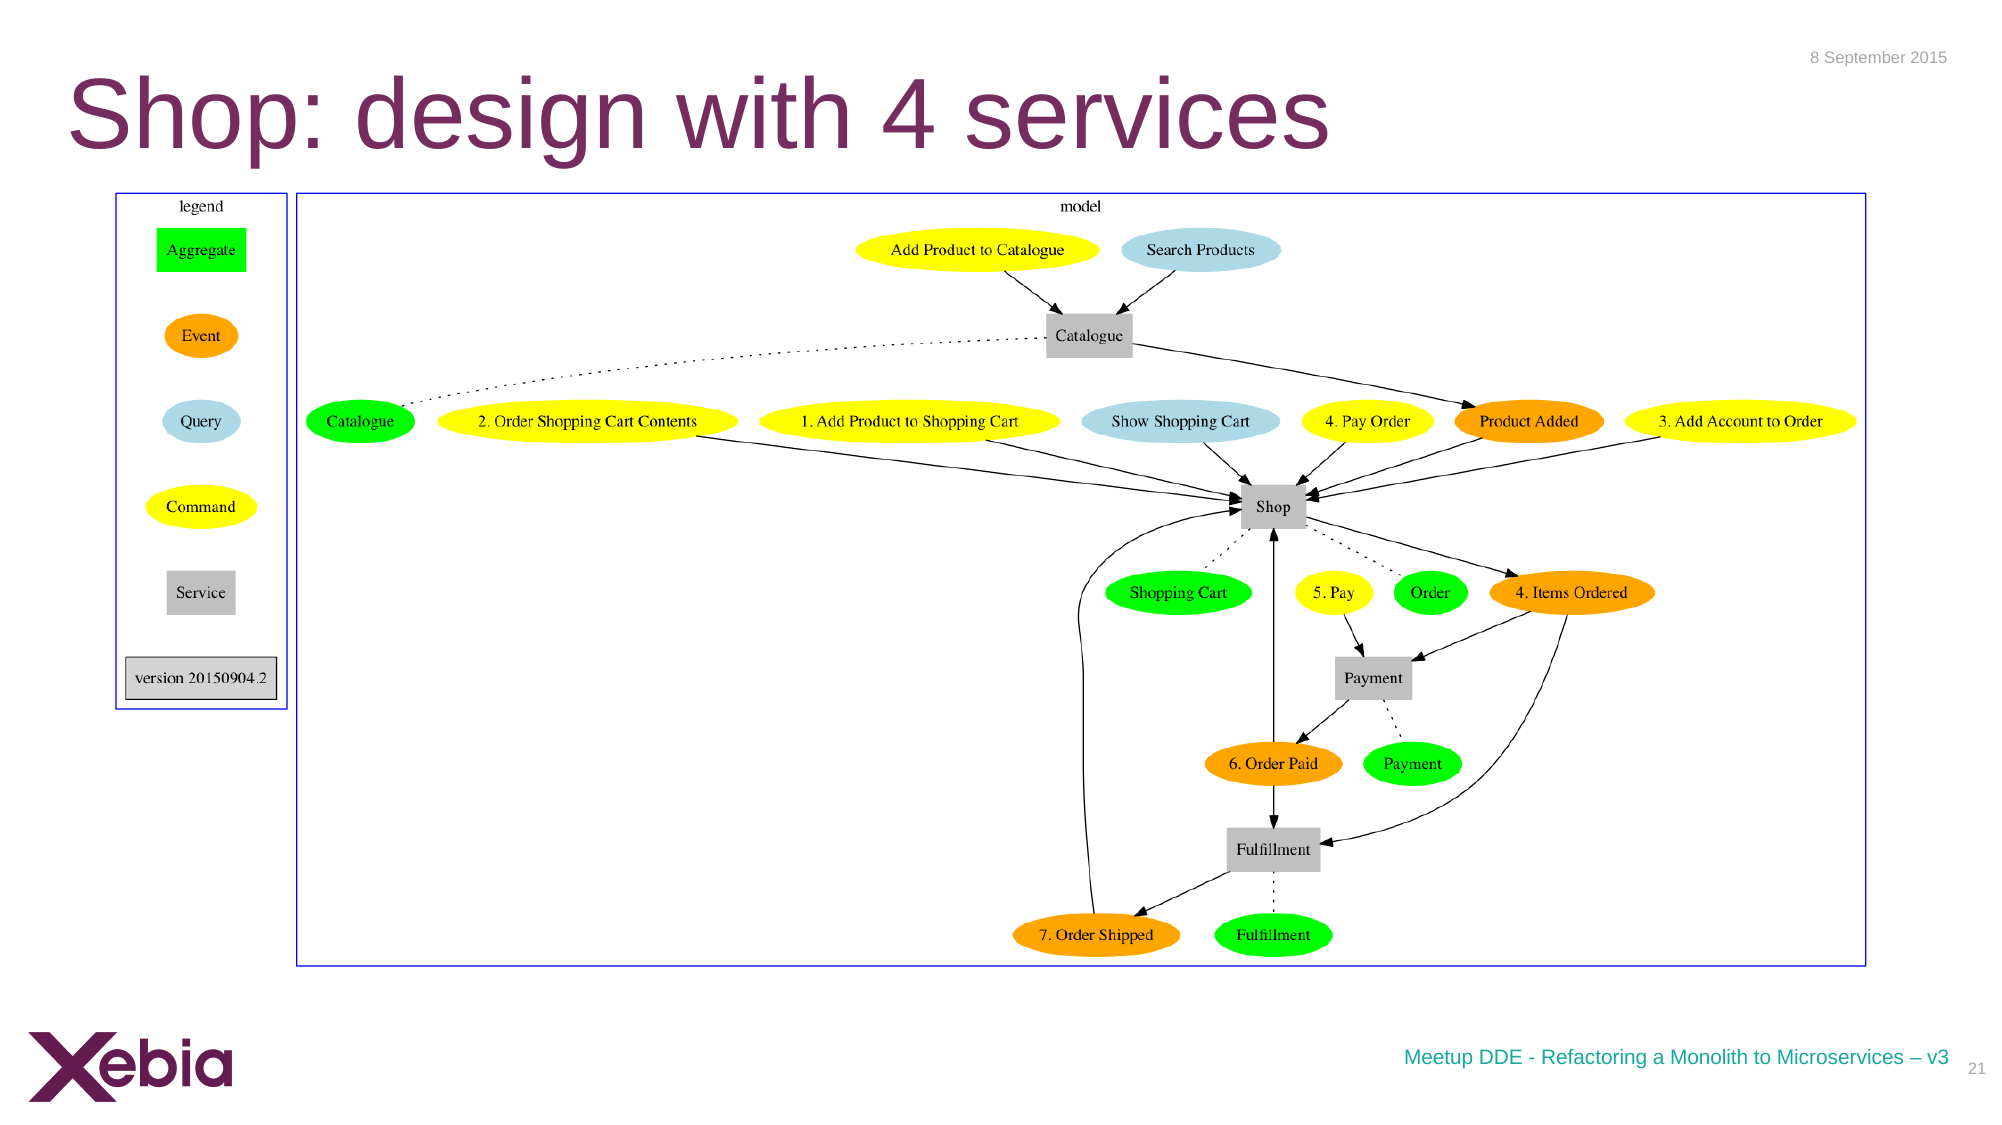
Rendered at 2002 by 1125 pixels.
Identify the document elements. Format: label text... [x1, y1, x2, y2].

slide_number 21 [1534, 1037, 2001, 1098]
picture [28, 1032, 232, 1102]
title Shop: design with 4 services [51, 48, 1830, 176]
footer Meetup DDE - Refactoring a Monolith to Microservices – v3 [555, 1026, 1965, 1086]
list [102, 178, 1879, 981]
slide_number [1495, 39, 1963, 99]
